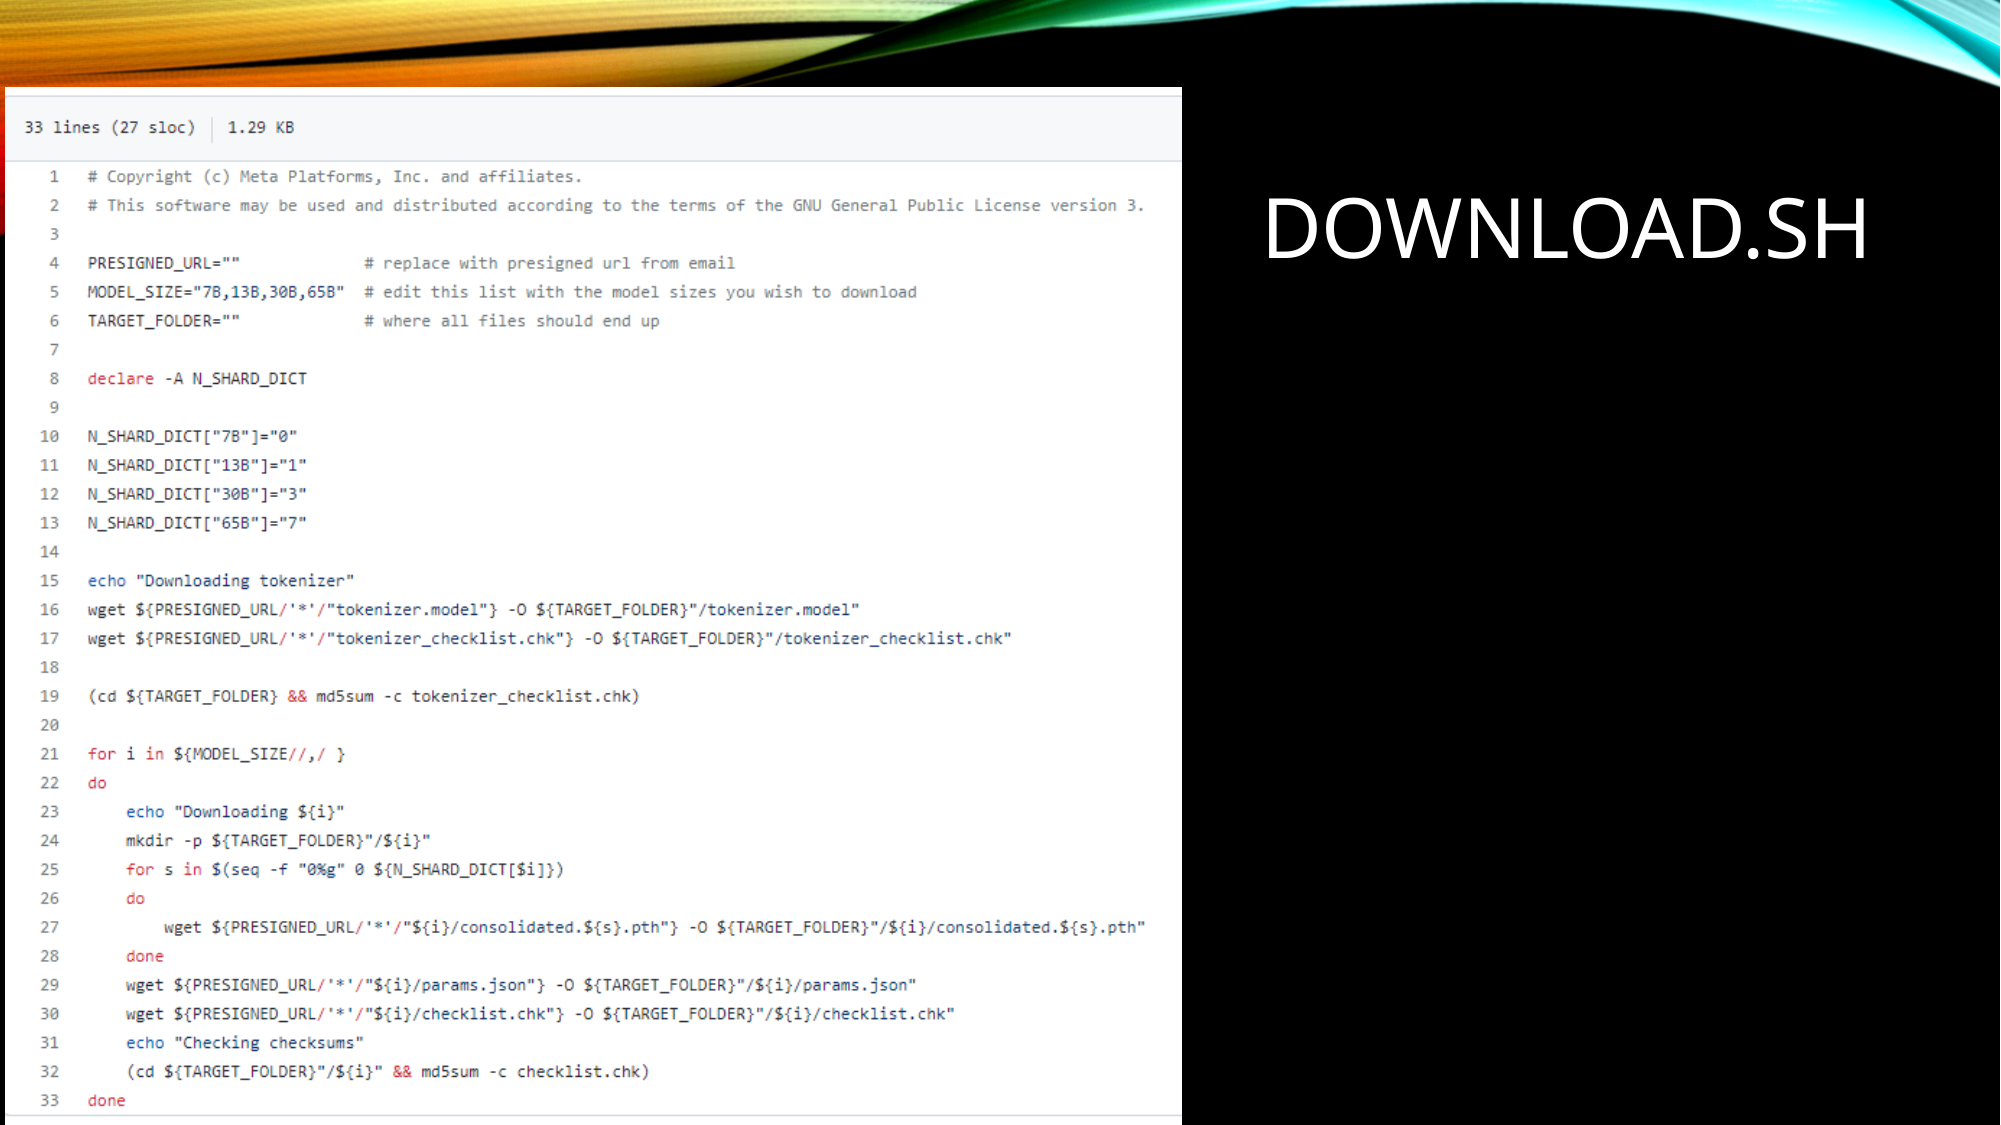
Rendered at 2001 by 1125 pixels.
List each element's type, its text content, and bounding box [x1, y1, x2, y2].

picture [0, 0, 2000, 237]
title Download.sh [1182, 125, 1888, 338]
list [5, 87, 1182, 1125]
